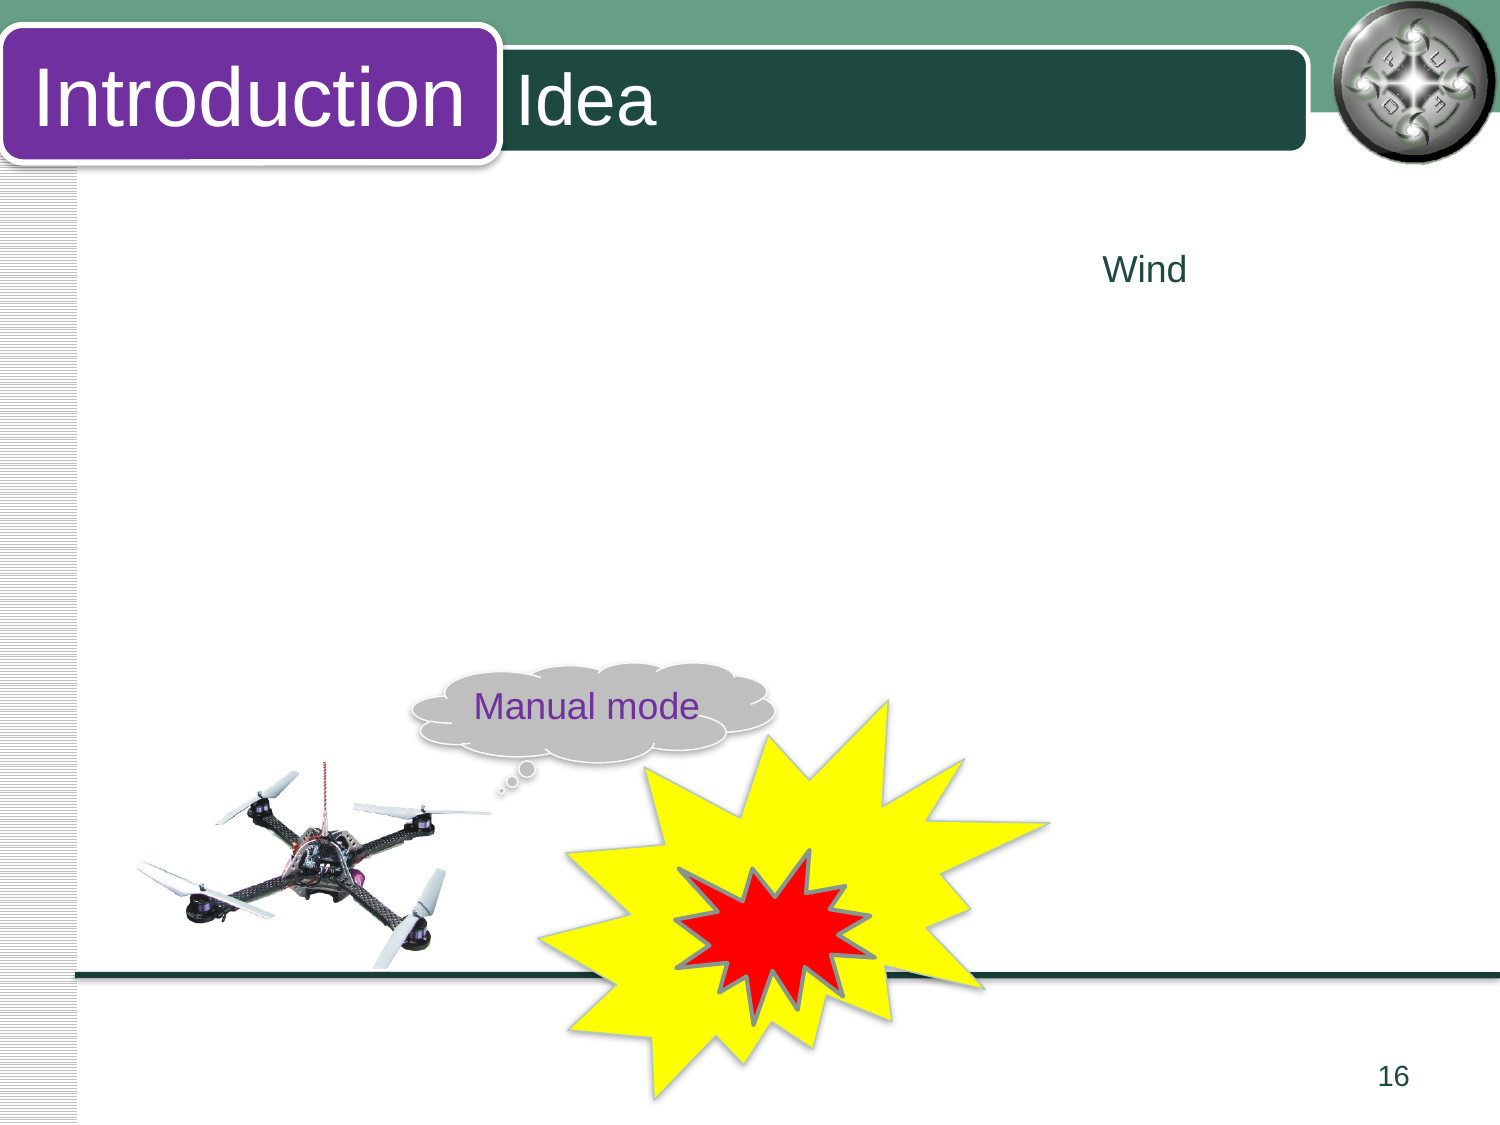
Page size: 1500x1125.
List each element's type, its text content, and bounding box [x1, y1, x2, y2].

title Idea [508, 49, 1307, 143]
picture [1312, 0, 1500, 201]
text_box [537, 699, 1051, 1101]
picture [137, 762, 491, 969]
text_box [412, 662, 776, 763]
slide_number 16 [1074, 1049, 1426, 1103]
text_box Introduction [0, 21, 504, 166]
text_box Wind [1087, 237, 1213, 298]
